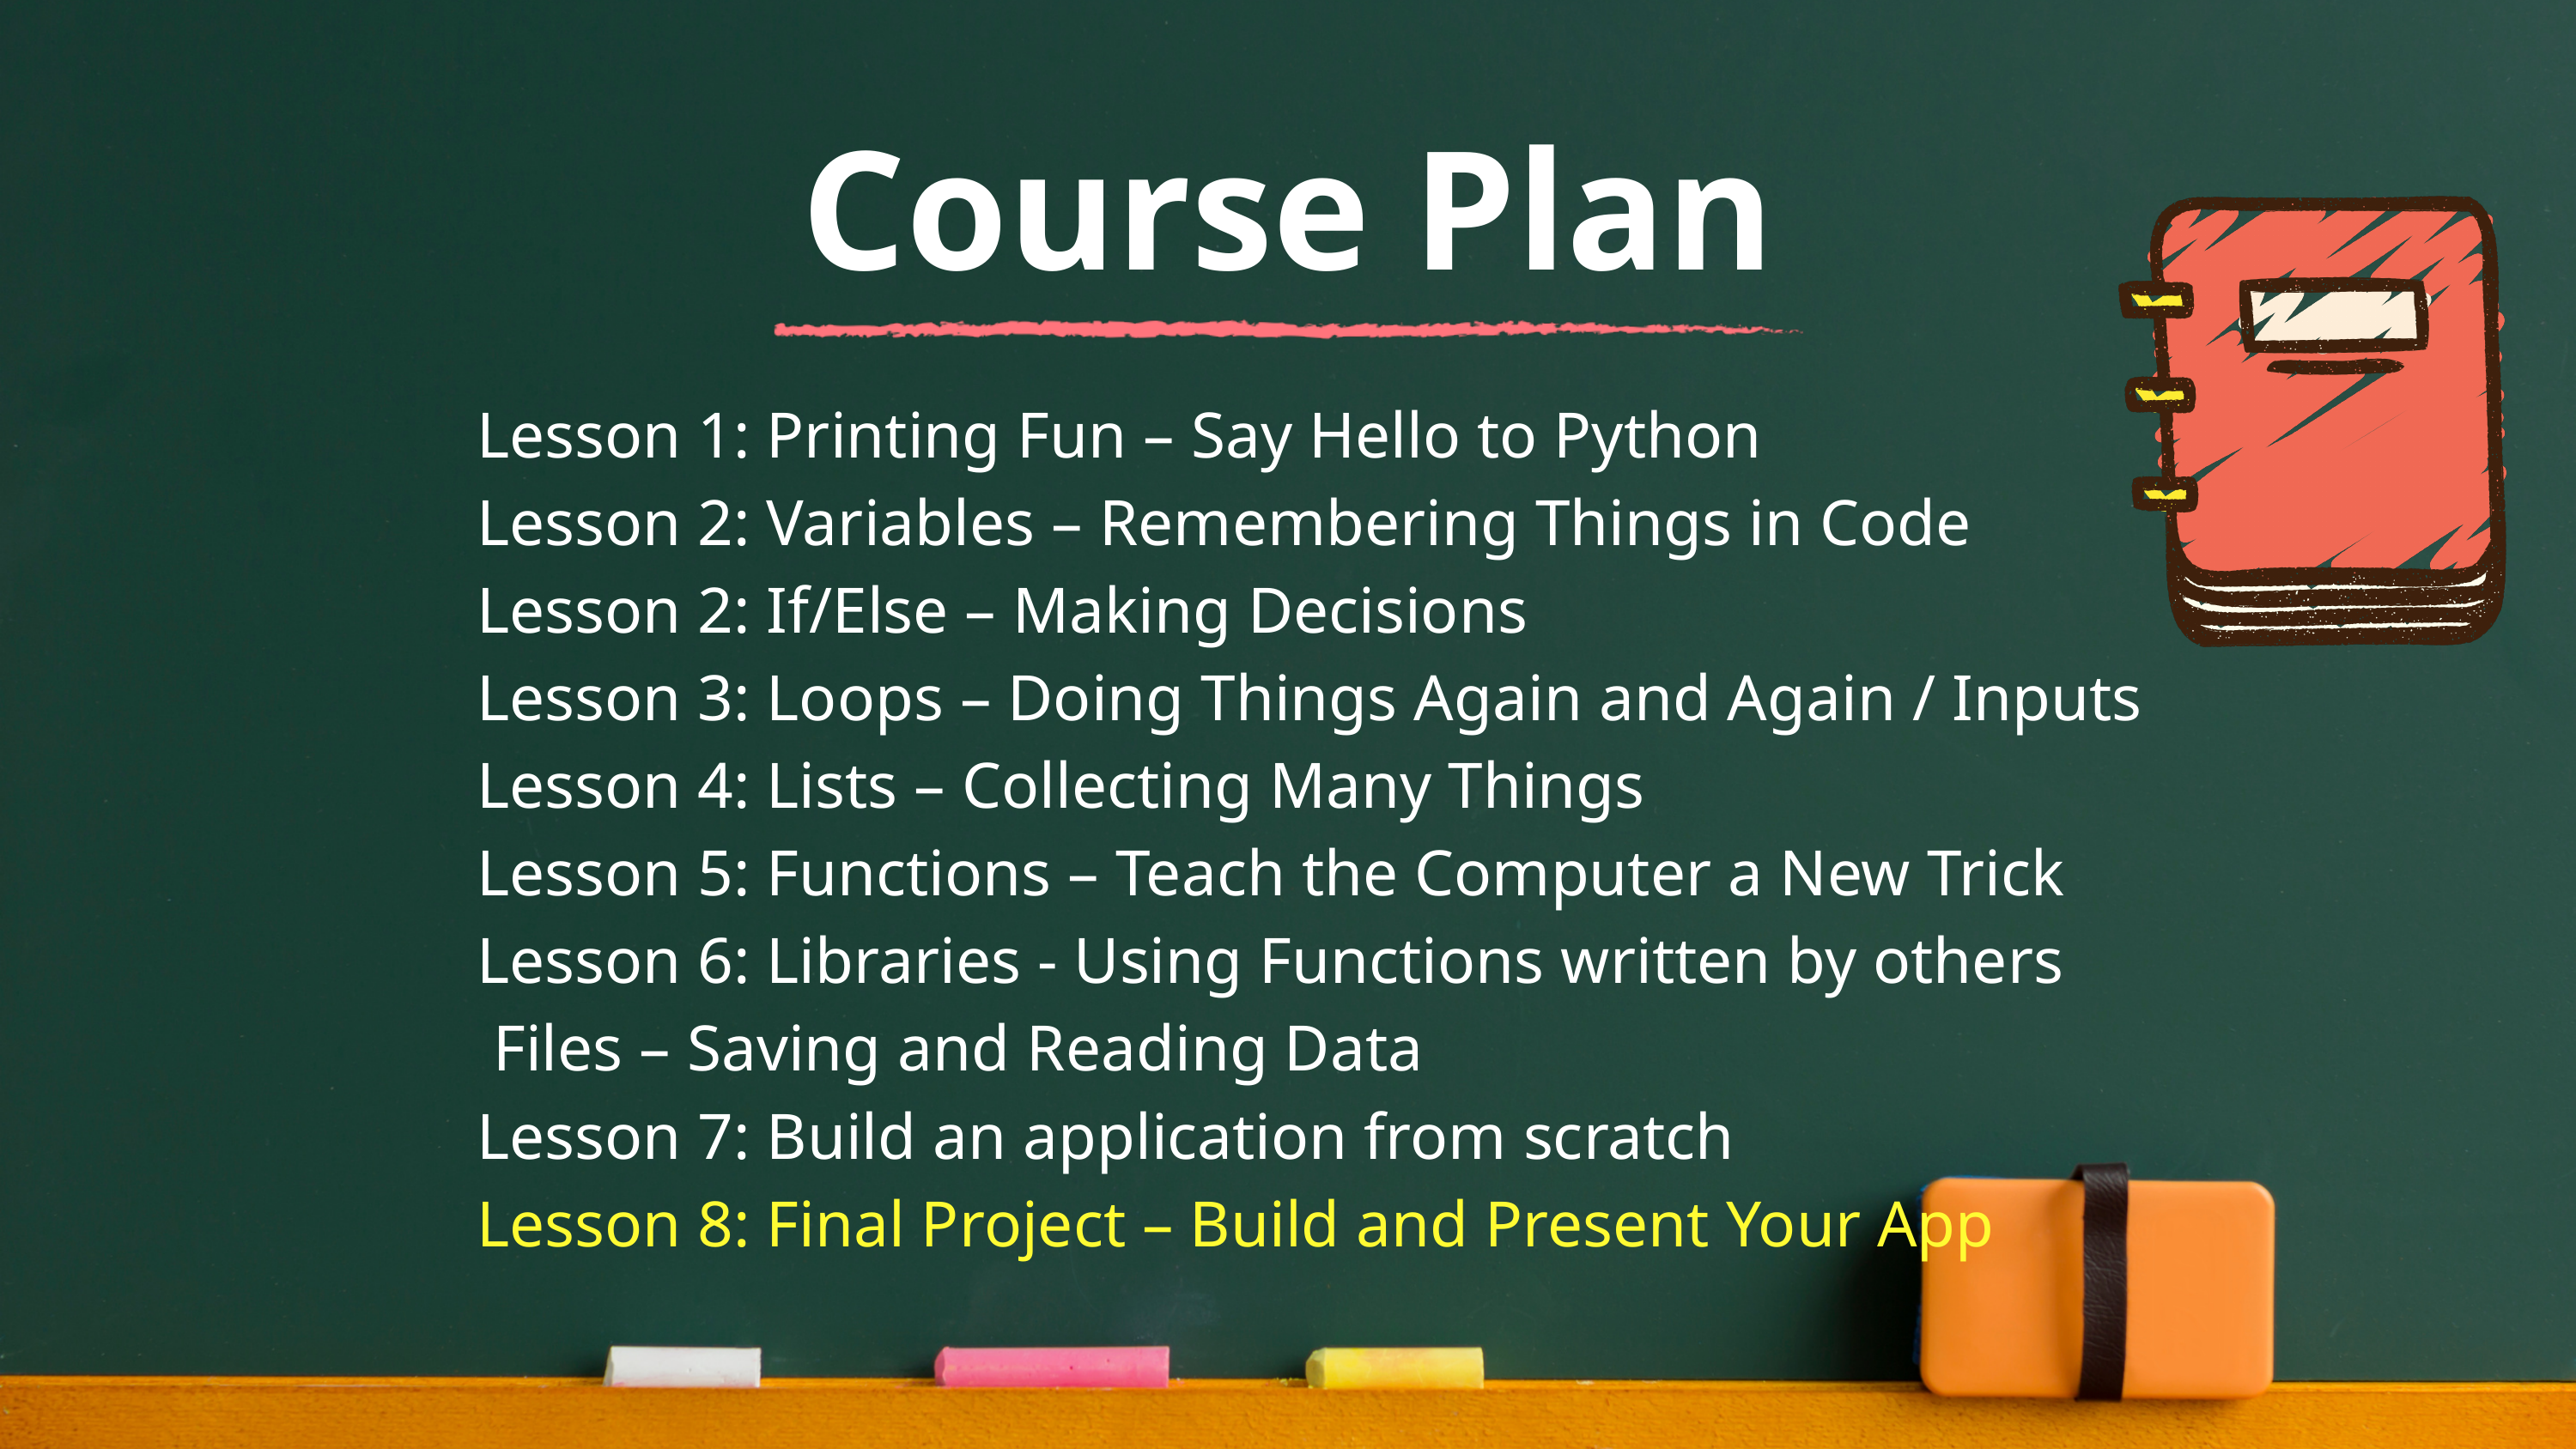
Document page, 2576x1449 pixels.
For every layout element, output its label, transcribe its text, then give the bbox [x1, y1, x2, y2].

text_box Lesson 1: Printing Fun – Say Hello to Python Lesson 2: Variables – Remembering Things in Code Lesson 2: If/Else – Making Decisions Lesson 3: Loops – Doing Things Again and Again / Inputs Lesson 4: Lists – Collecting Many Things Lesson 5: Functions – Teach the Computer a New Trick Lesson 6: Libraries - Using Functions written by others Files – Saving and Reading Data Lesson 7: Build an application from scratch Lesson 8: Final Project – Build and Present Your App [477, 382, 2257, 1347]
text_box [772, 318, 1803, 342]
text_box [2118, 196, 2506, 647]
text_box Course Plan [790, 72, 1786, 303]
text_box [0, 0, 2576, 1449]
